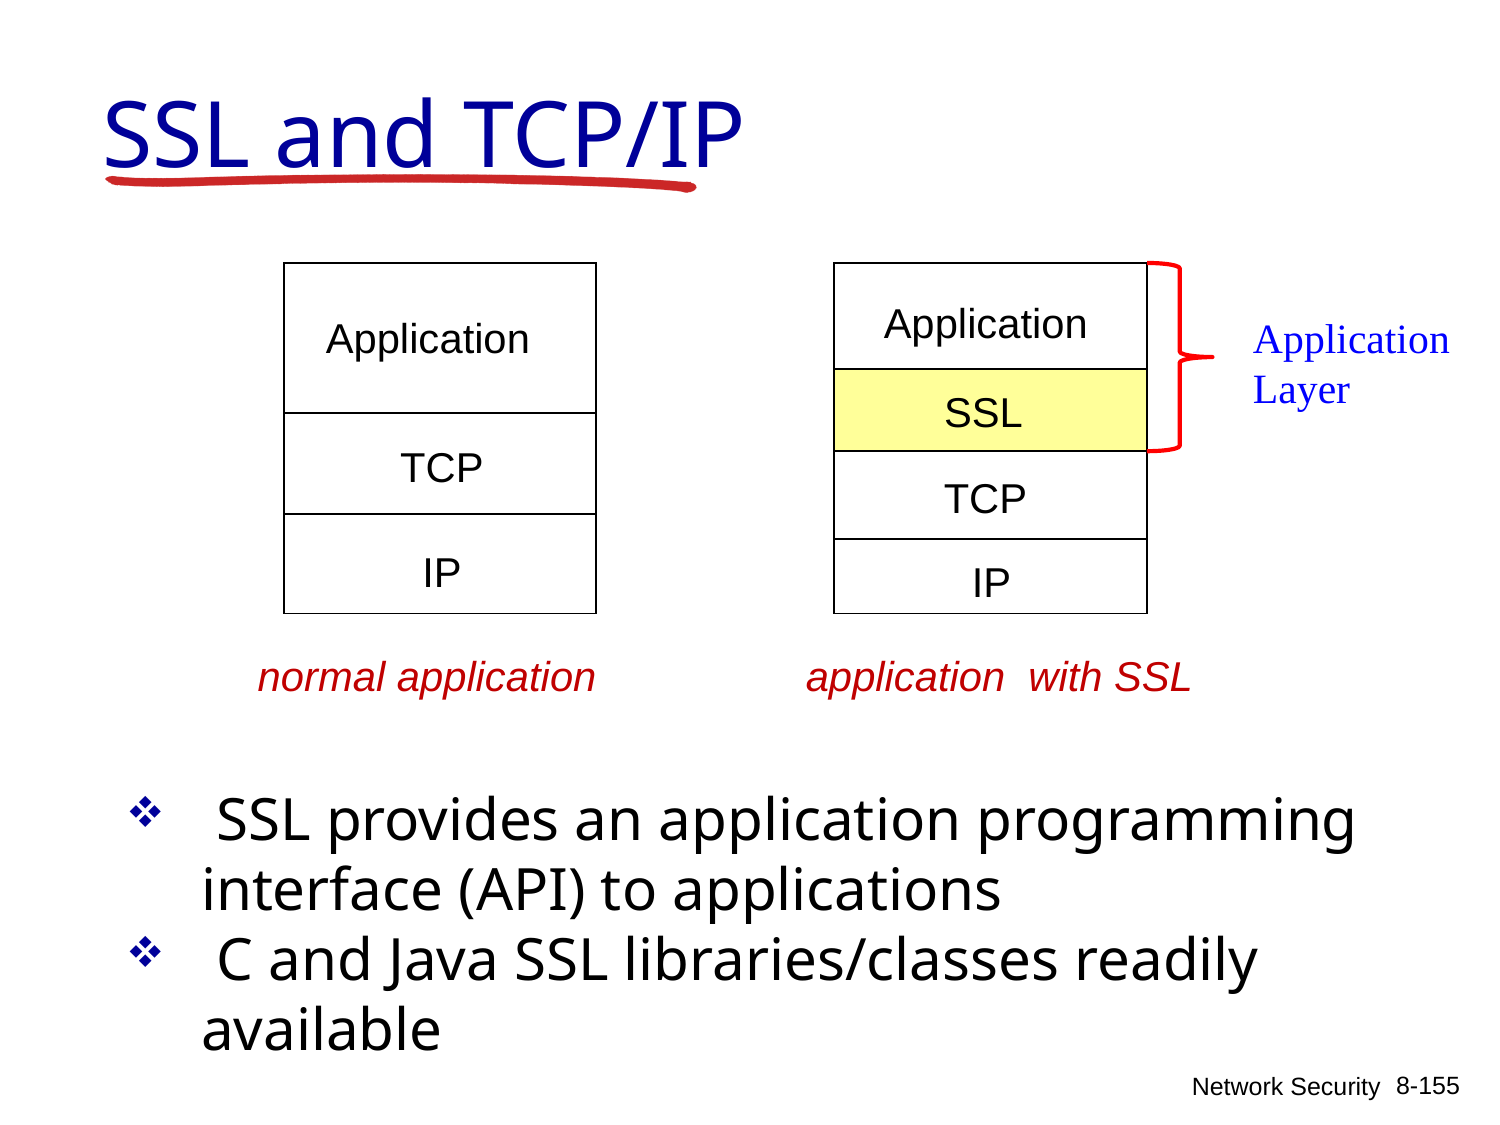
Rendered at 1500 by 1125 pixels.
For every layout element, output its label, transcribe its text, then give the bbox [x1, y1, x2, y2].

text_box Application Layer [1238, 304, 1466, 419]
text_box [790, 262, 1223, 708]
picture [102, 168, 703, 198]
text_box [236, 262, 619, 708]
text_box SSL provides an application programming interface (API) to applications C and Java SSL libraries/classes readily available [111, 774, 1375, 1070]
footer Network Security [762, 1062, 1397, 1114]
title SSL and TCP/IP [87, 37, 1363, 225]
